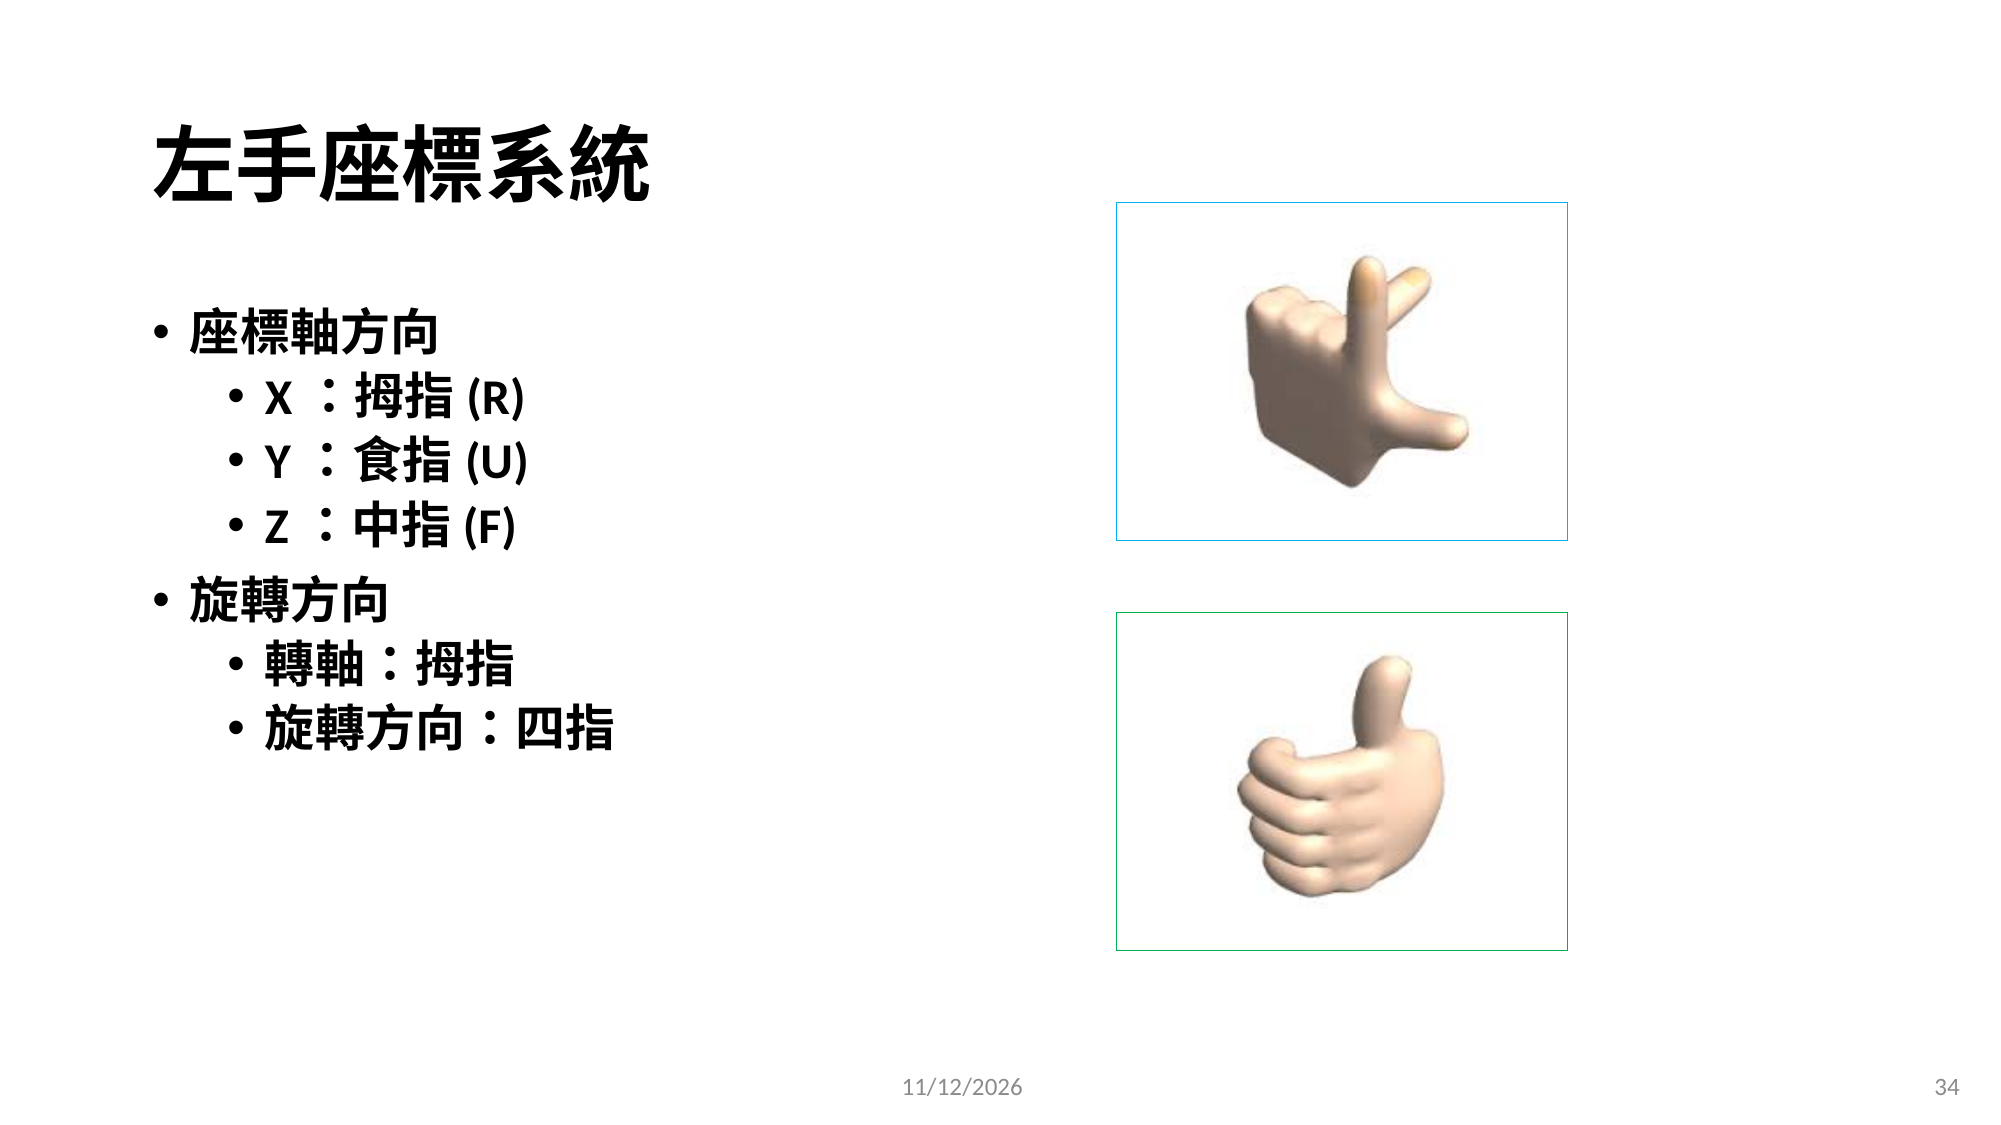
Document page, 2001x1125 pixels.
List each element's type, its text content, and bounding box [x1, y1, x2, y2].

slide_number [737, 1055, 1188, 1116]
title 左手座標系統 [137, 59, 1863, 278]
picture [1116, 612, 1568, 951]
list 座標軸方向 X：拇指(R) Y：食指(U) Z：中指(F) 旋轉方向 轉軸：拇指 旋轉方向：四指 [137, 299, 1863, 1014]
picture [1118, 204, 1566, 539]
slide_number 34 [1524, 1055, 1975, 1116]
